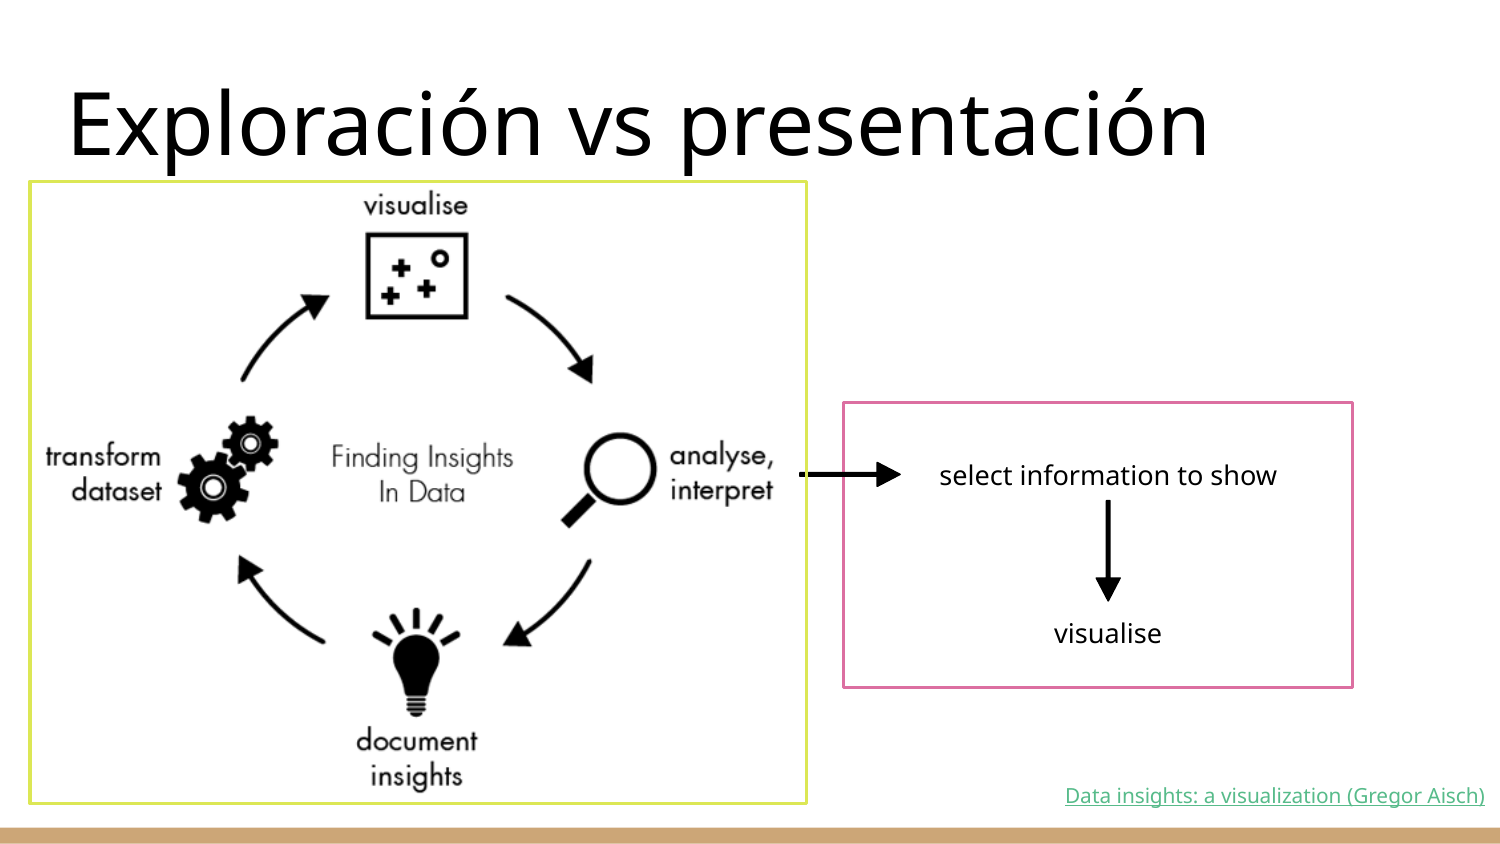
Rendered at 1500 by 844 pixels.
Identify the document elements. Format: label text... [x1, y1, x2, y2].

text_box Exploración vs presentación [51, 51, 1449, 189]
text_box visualise [910, 606, 1307, 660]
text_box [29, 181, 807, 804]
text_box [807, 462, 901, 487]
picture [44, 187, 776, 794]
text_box [1096, 500, 1121, 601]
text_box select information to show [910, 448, 1307, 501]
text_box Data insights: a visualization (Gregor Aisch) [866, 770, 1500, 823]
text_box [843, 402, 1353, 688]
